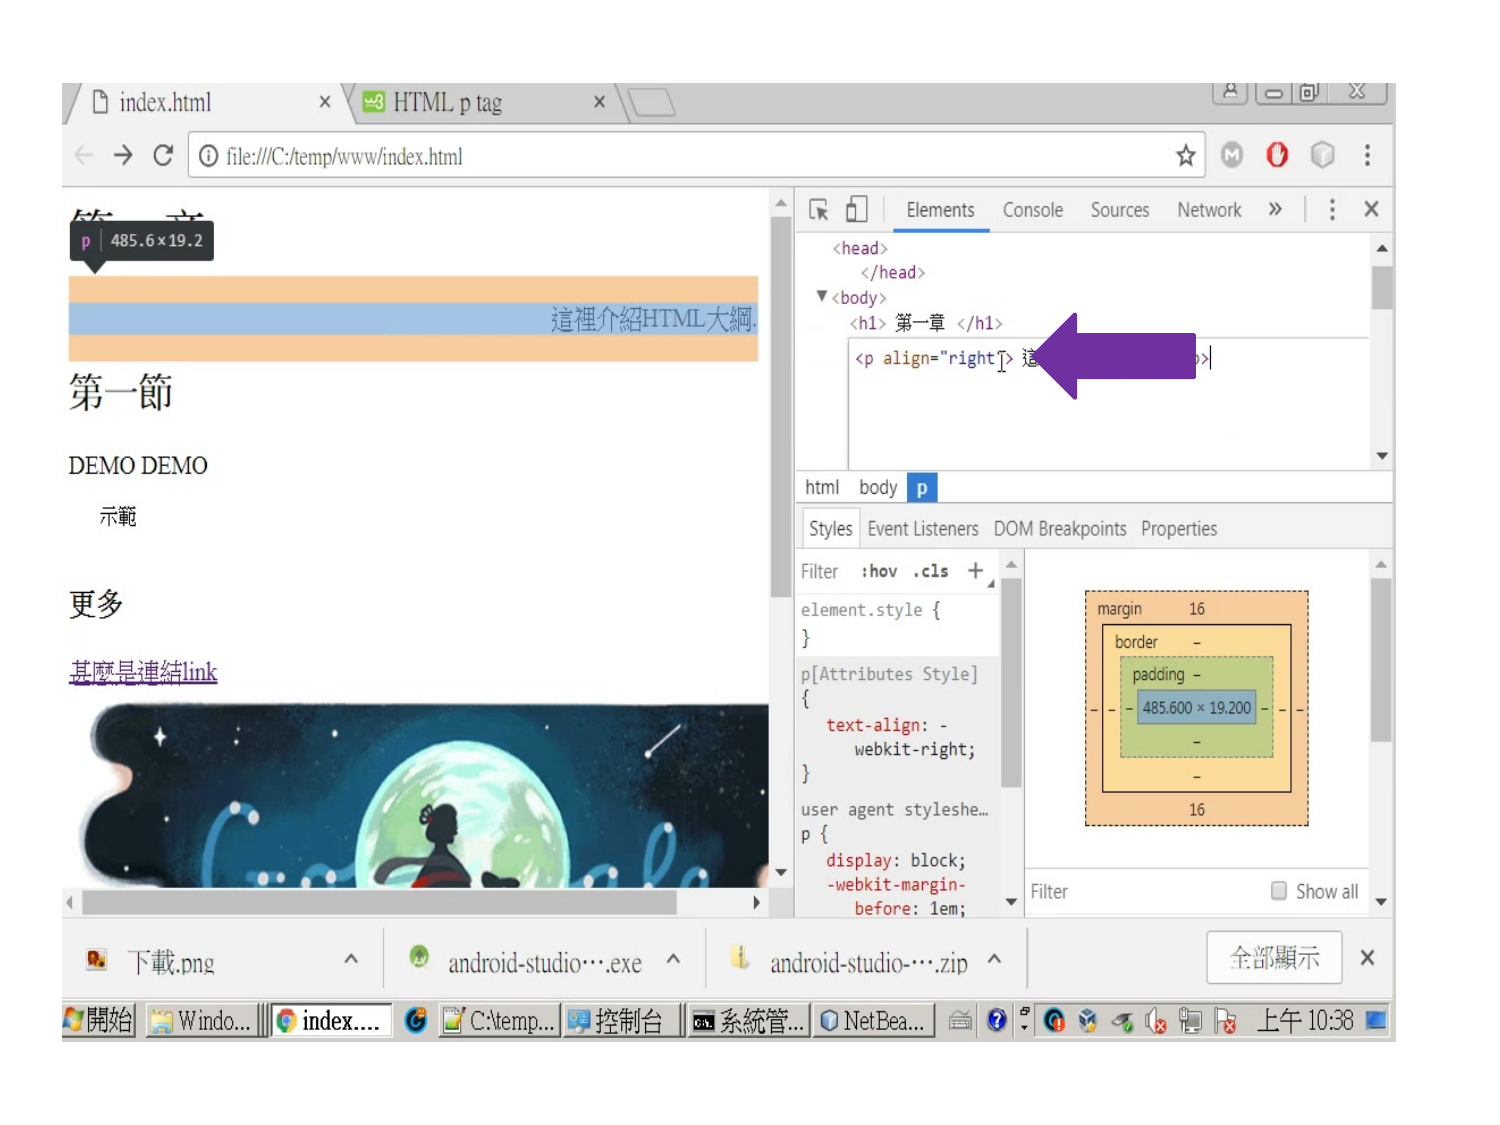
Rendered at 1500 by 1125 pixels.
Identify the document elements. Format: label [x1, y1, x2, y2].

picture [62, 83, 1396, 1042]
